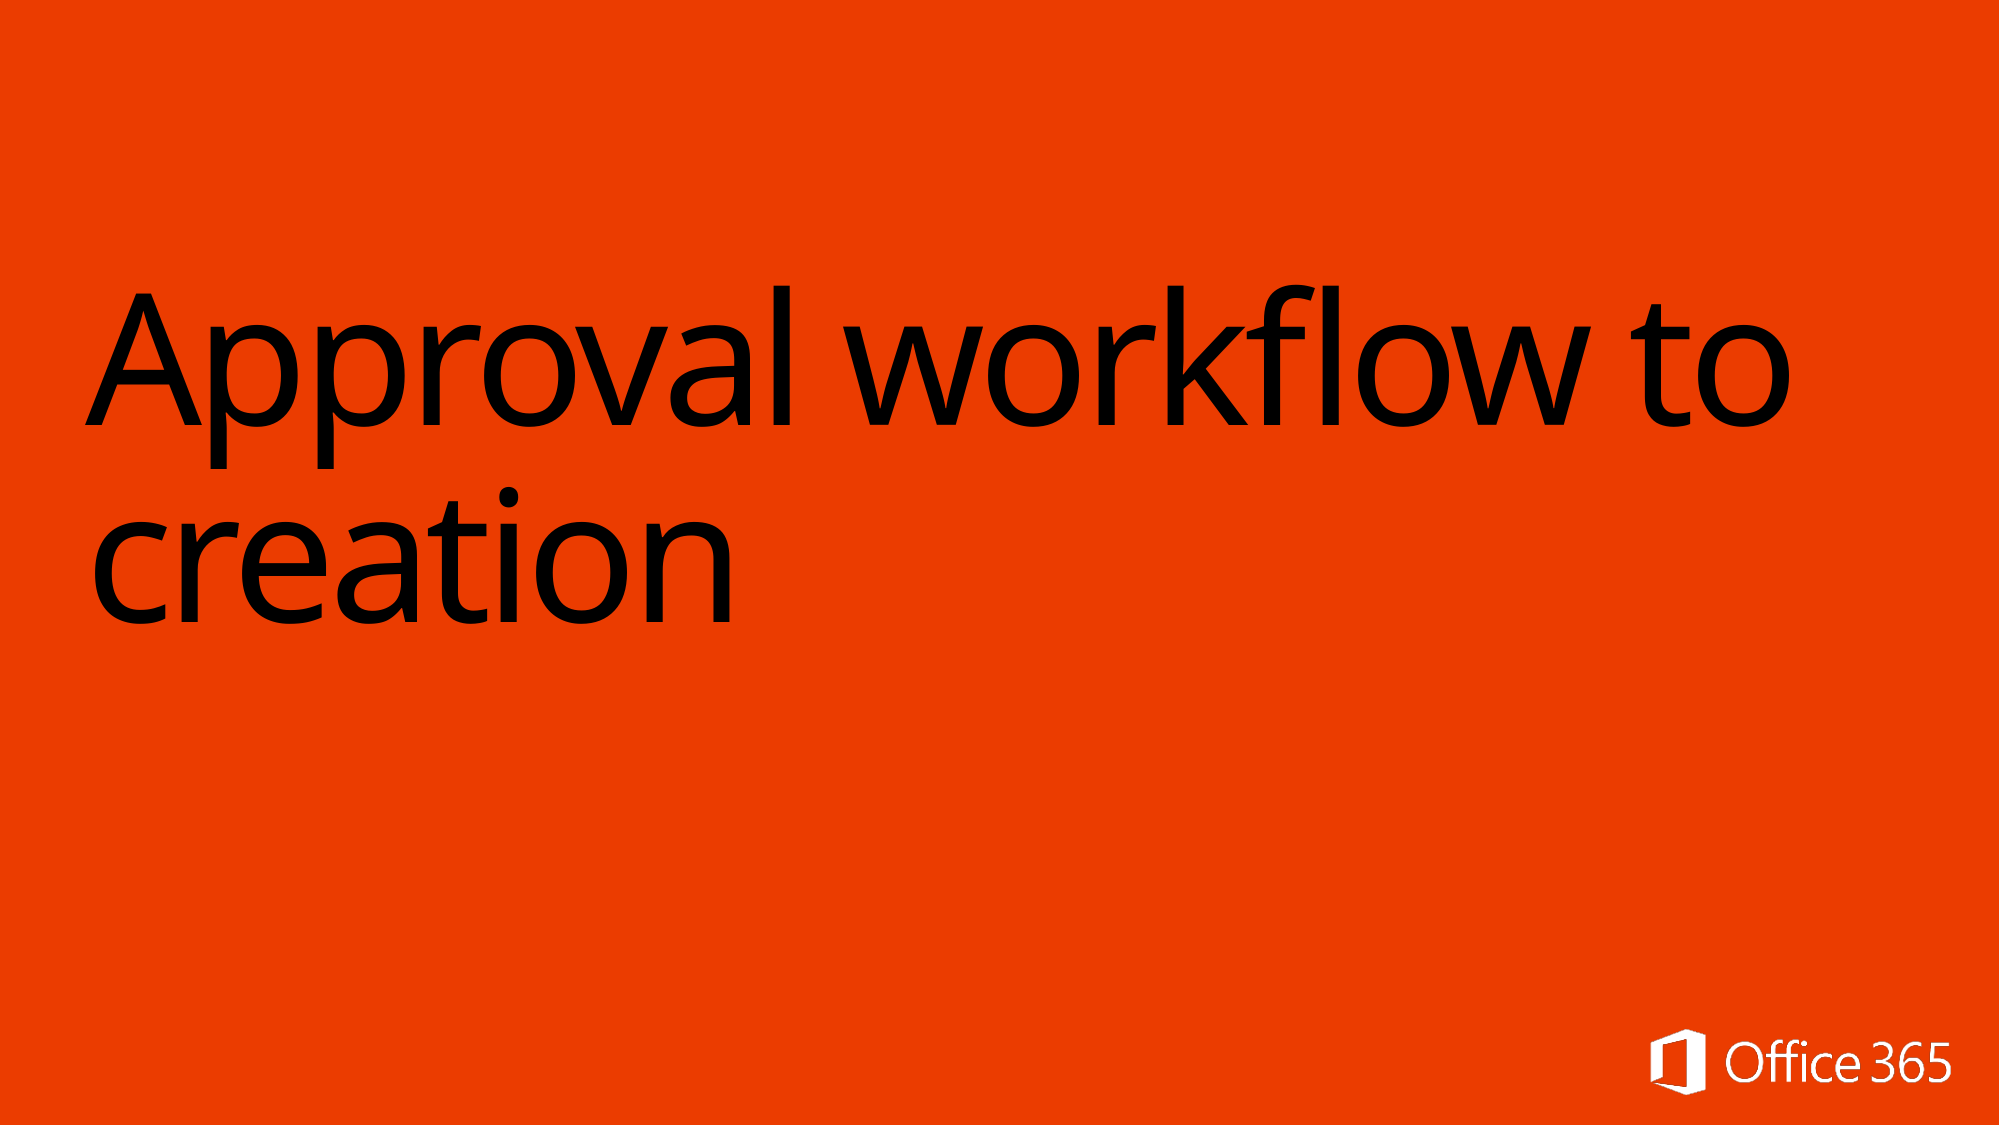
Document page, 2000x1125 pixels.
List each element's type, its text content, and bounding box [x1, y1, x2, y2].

title Approval workflow to creation [85, 462, 1914, 663]
picture [1622, 1000, 1978, 1124]
